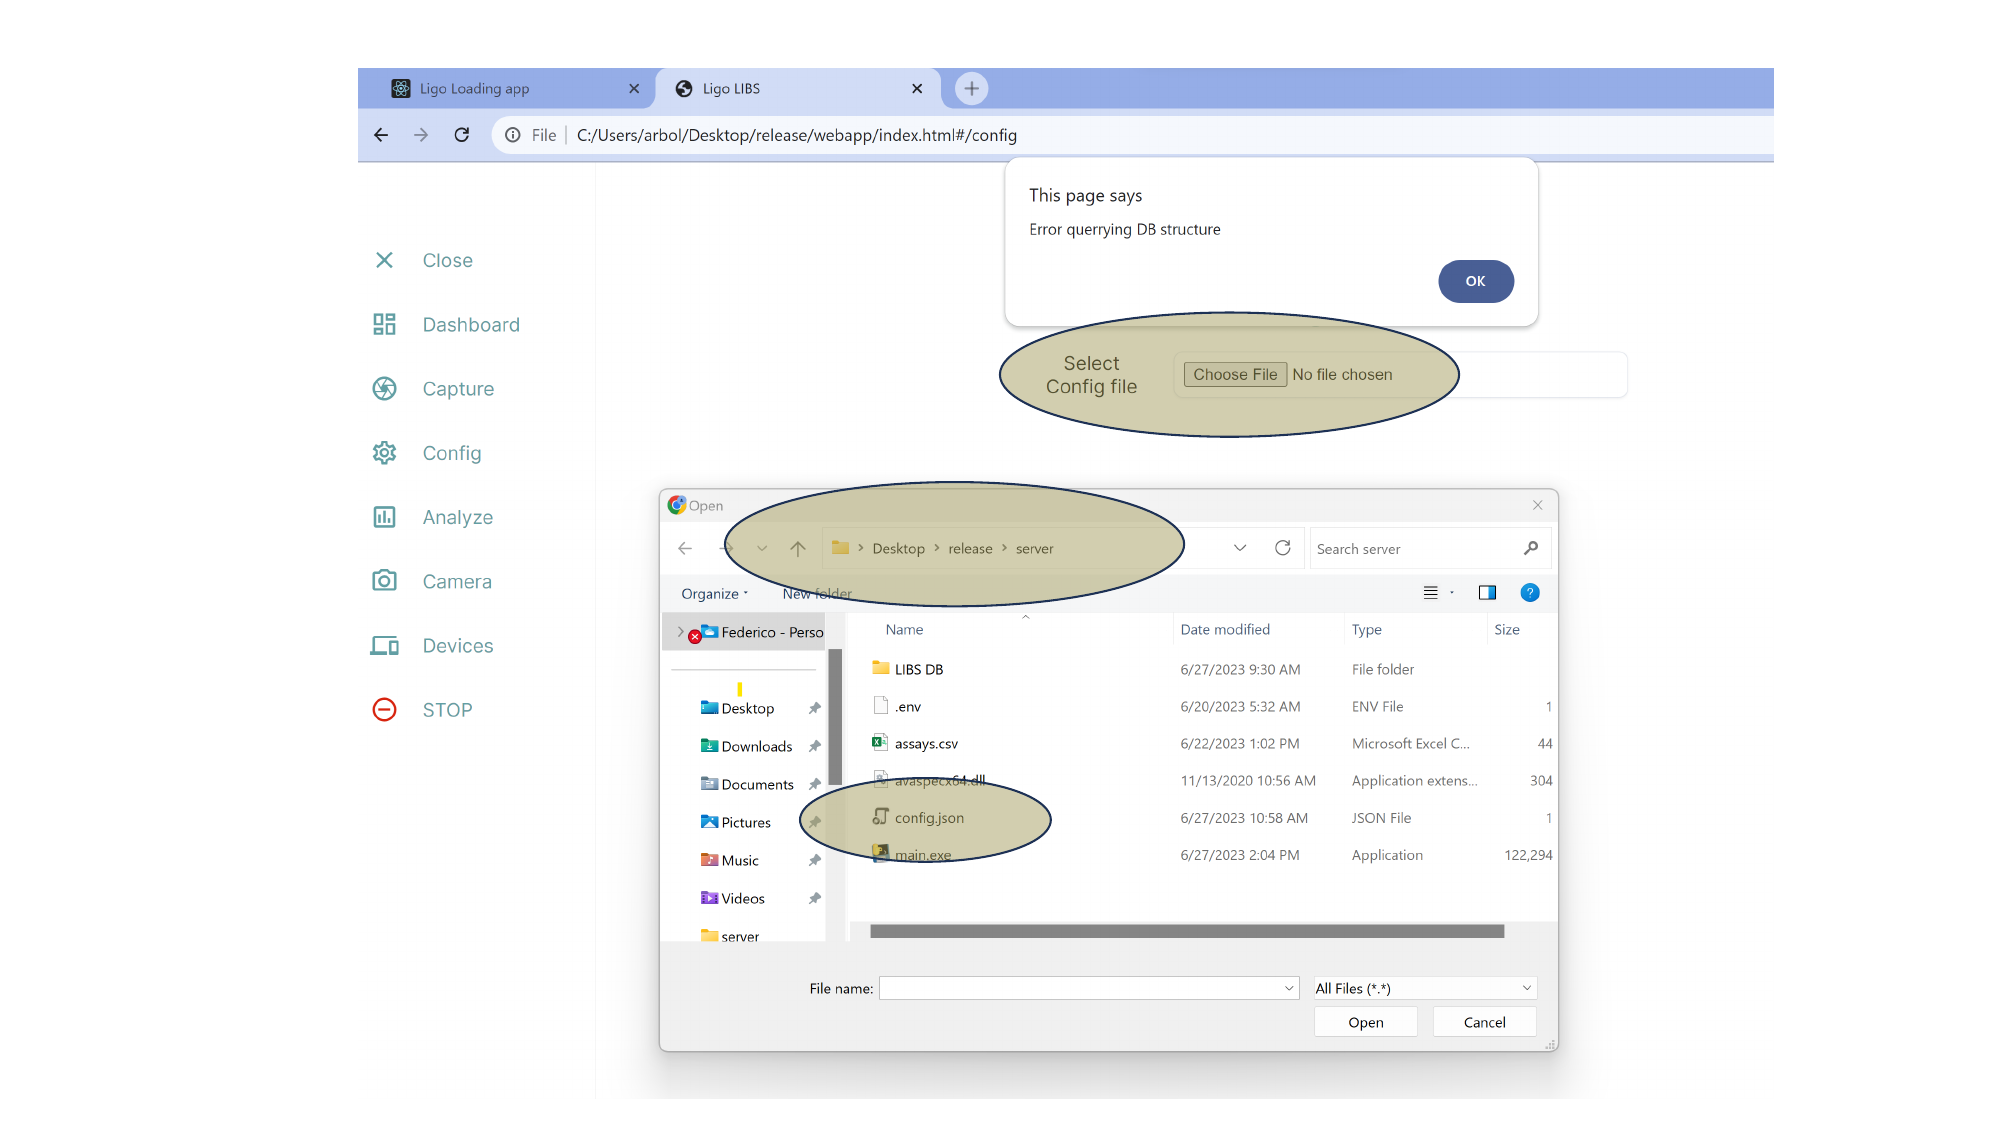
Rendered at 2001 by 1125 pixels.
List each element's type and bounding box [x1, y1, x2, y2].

picture [358, 68, 1774, 1099]
